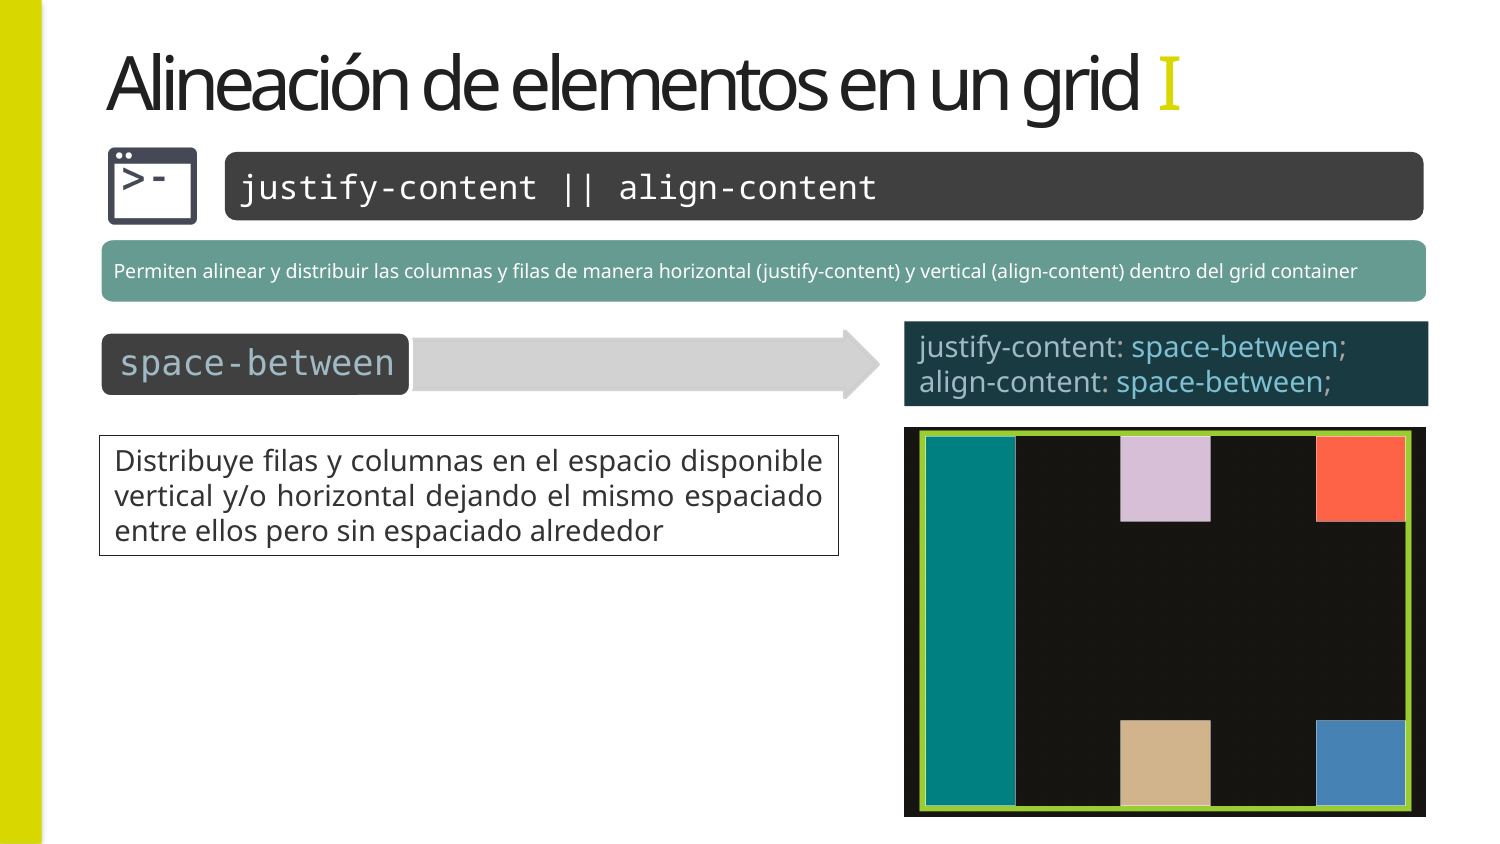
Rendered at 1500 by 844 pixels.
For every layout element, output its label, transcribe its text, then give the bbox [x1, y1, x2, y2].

picture [903, 427, 1426, 817]
text_box [0, 0, 42, 844]
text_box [99, 331, 879, 398]
text_box justify-content: space-between; align-content: space-between; [904, 321, 1429, 407]
text_box Distribuye filas y columnas en el espacio disponible vertical y/o horizontal dejando el mismo espaciado entre ellos pero sin espaciado alrededor [99, 435, 839, 556]
text_box Permiten alinear y distribuir las columnas y filas de manera horizontal (justify-content) y vertical (align-content) dentro del grid container [97, 237, 1431, 306]
title Alineación de elementos en un grid I [106, 0, 1459, 133]
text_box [107, 141, 1424, 231]
